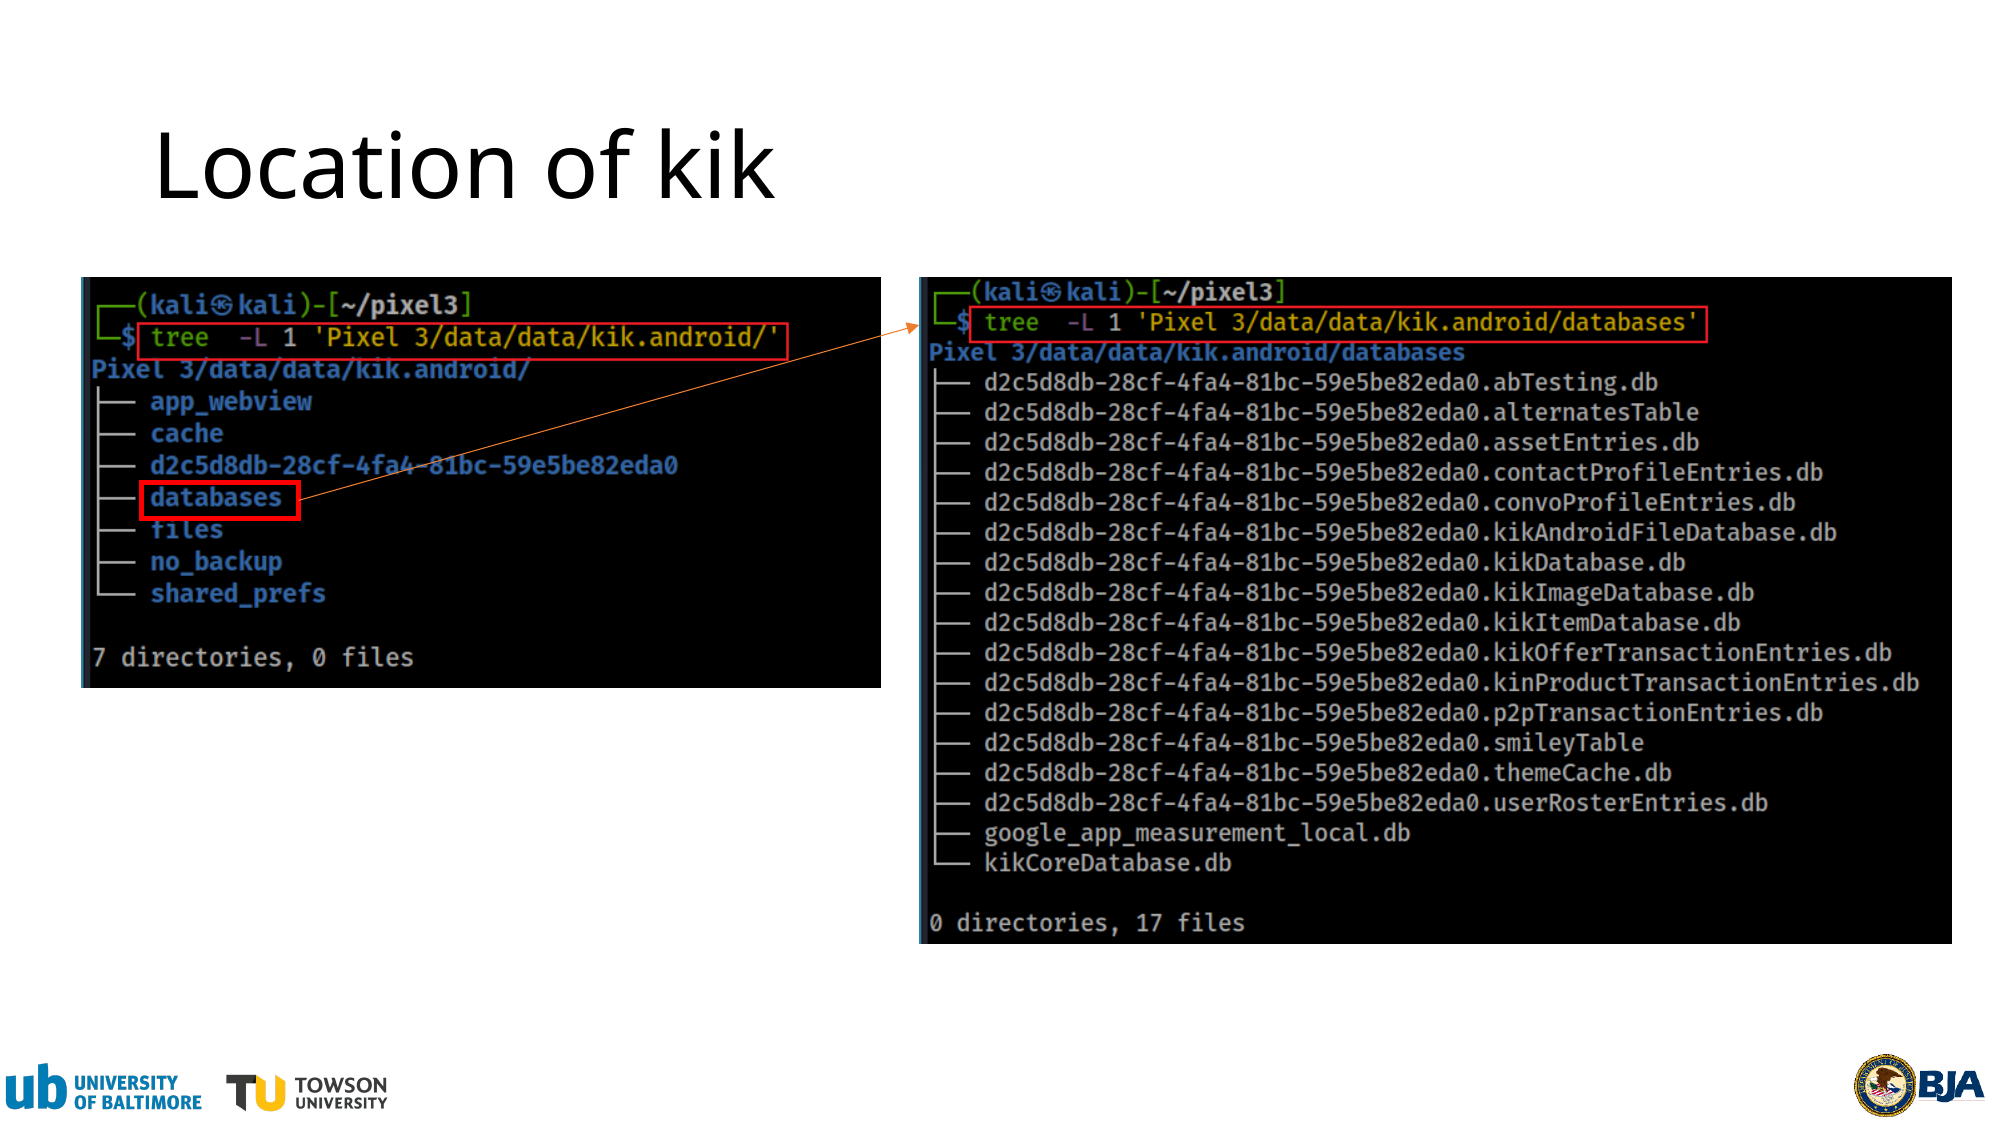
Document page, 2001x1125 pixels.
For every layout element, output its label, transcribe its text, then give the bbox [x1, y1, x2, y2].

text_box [298, 324, 920, 501]
picture [1854, 1054, 1986, 1117]
picture [0, 1031, 407, 1125]
title Location of kik [137, 59, 1863, 278]
picture [80, 277, 881, 688]
picture [919, 277, 1952, 944]
